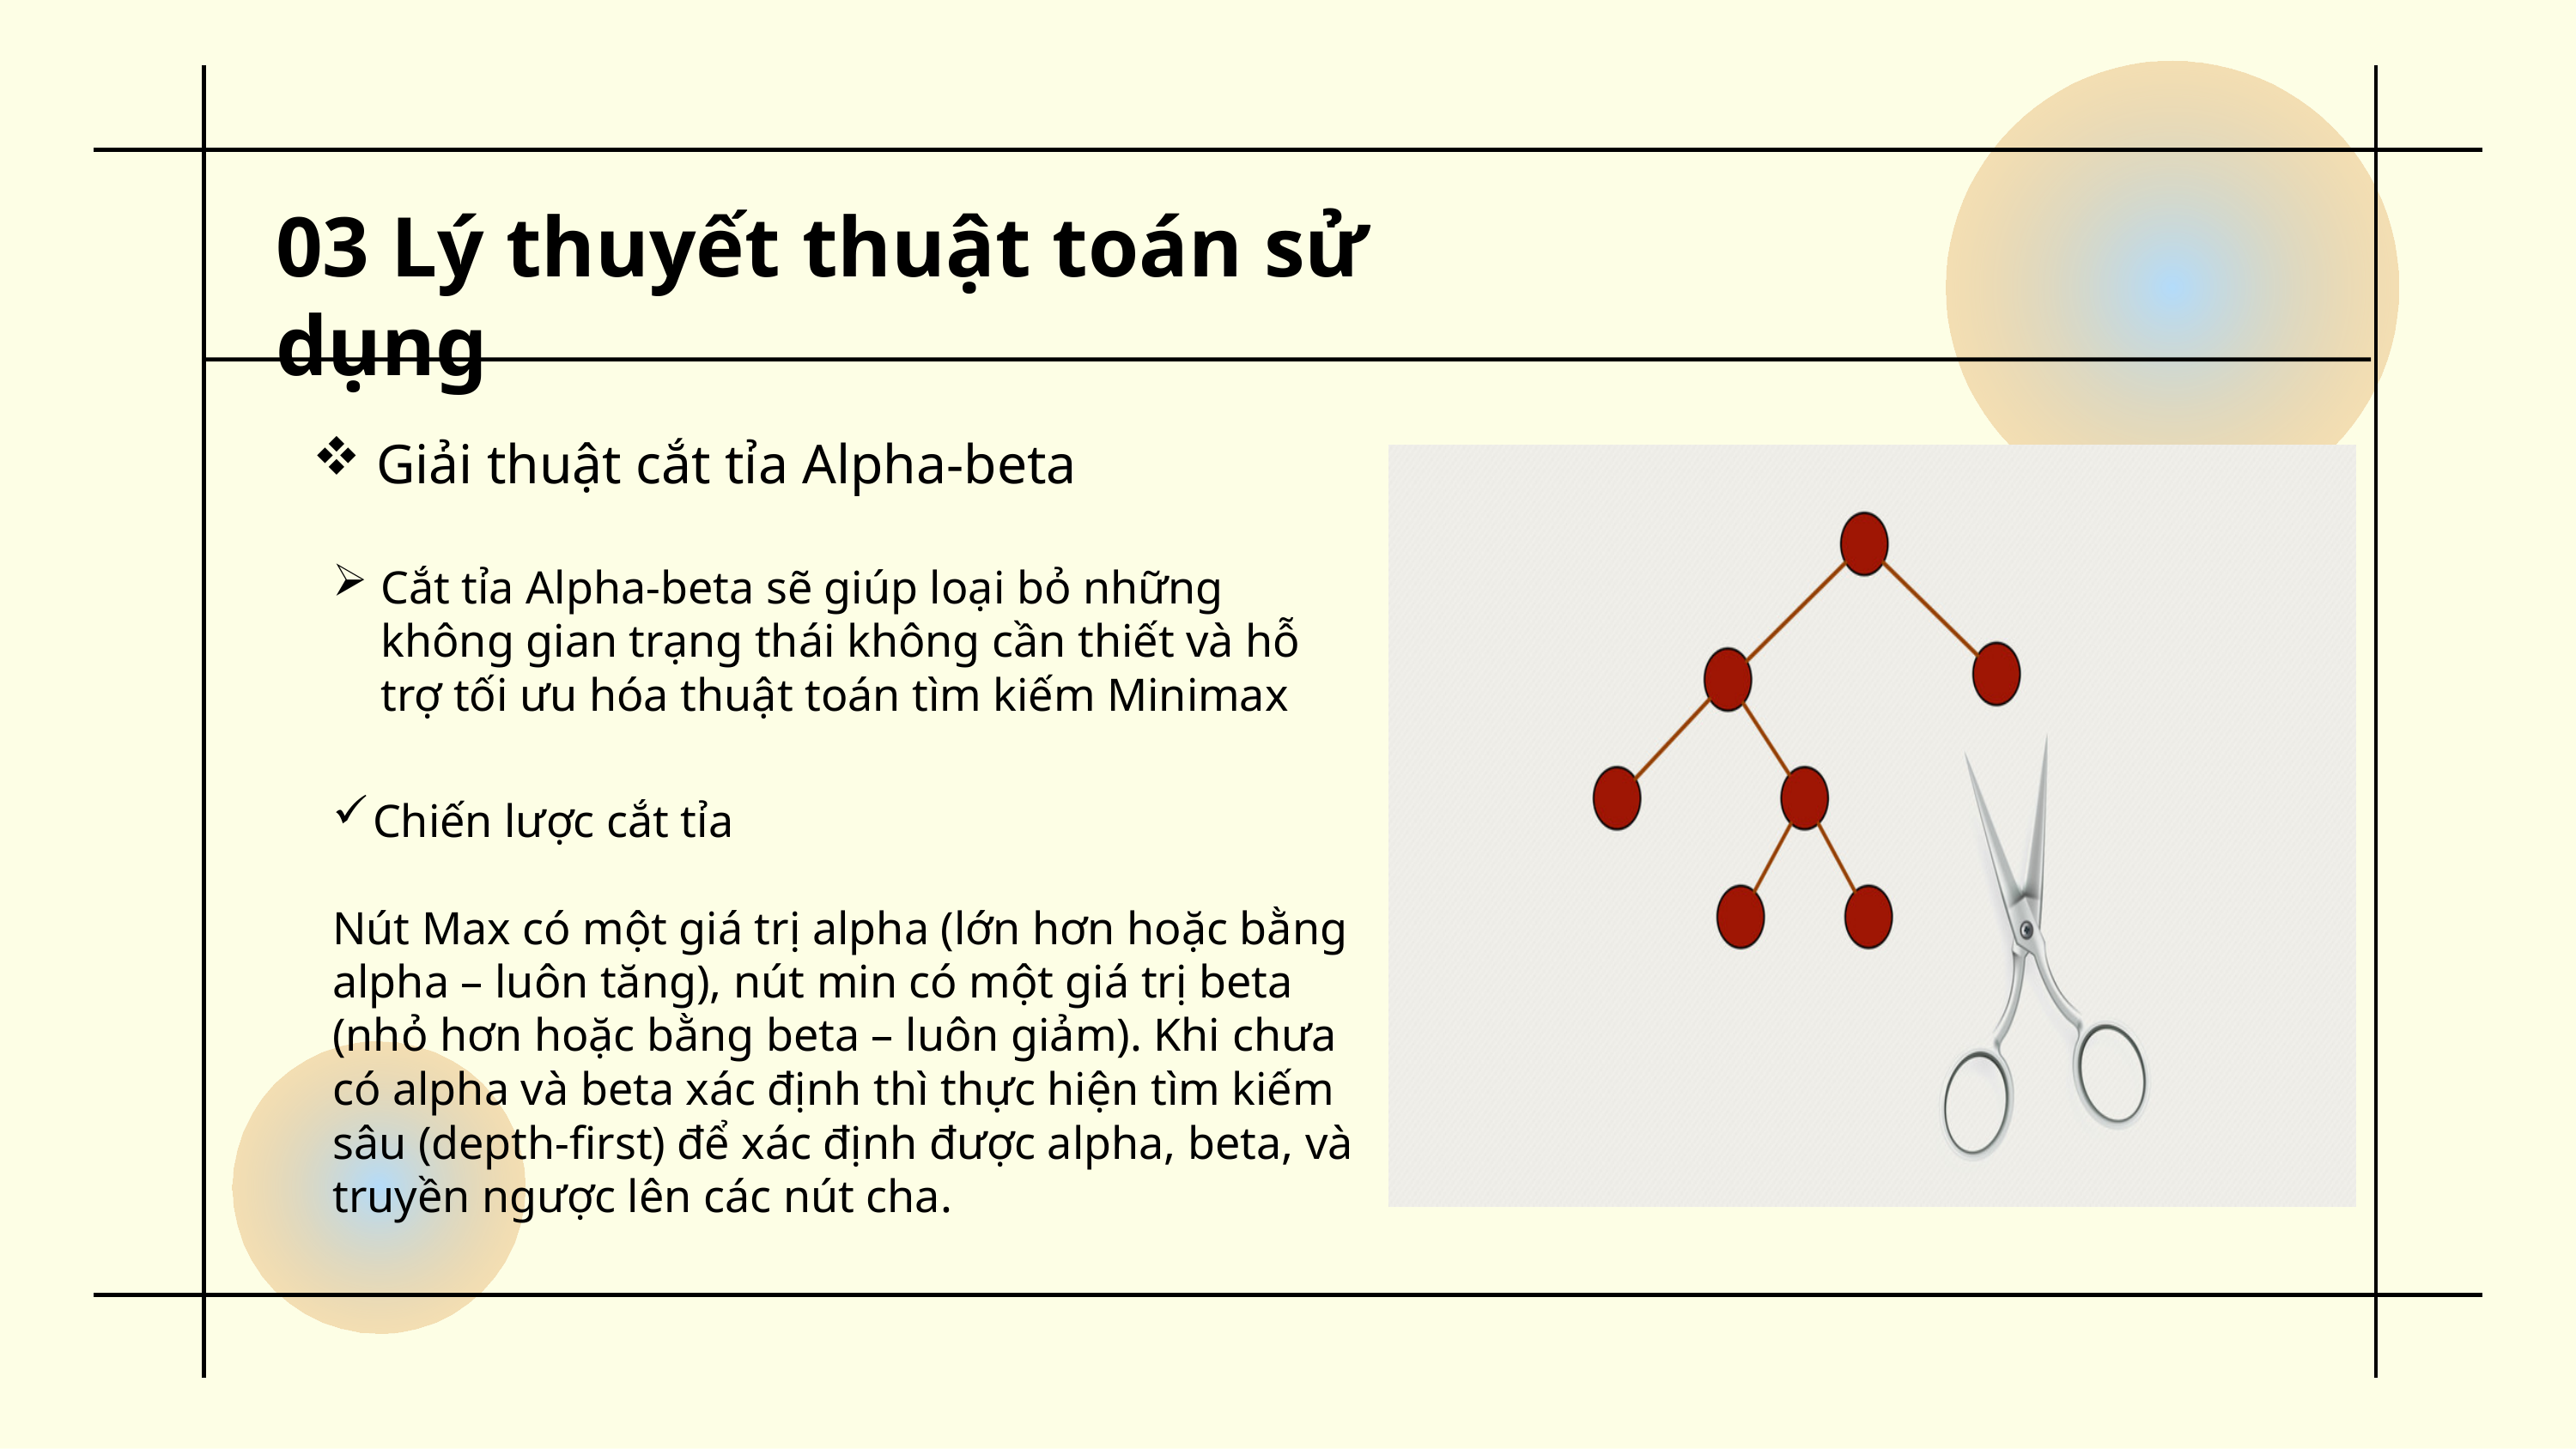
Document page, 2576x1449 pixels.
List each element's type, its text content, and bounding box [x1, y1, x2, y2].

text_box Chiến lược cắt tỉa Nút Max có một giá trị alpha (lớn hơn hoặc bằng alpha – luôn tăng), nút min có một giá trị beta (nhỏ hơn hoặc bằng beta – luôn giảm). Khi chưa có alpha và beta xác định thì thực hiện tìm kiếm sâu (depth-first) để xác định được alpha, beta, và truyền ngược lên các nút cha. [319, 785, 1405, 1282]
text_box 03 Lý thuyết thuật toán sử dụng [263, 369, 1552, 399]
text_box 03 Lý thuyết thuật toán sử dụng [263, 188, 1552, 359]
text_box Giải thuật cắt tỉa Alpha-beta [301, 391, 1181, 597]
picture [1388, 445, 2356, 1208]
text_box Cắt tỉa Alpha-beta sẽ giúp loại bỏ những không gian trạng thái không cần thiết và hỗ trợ tối ưu hóa thuật toán tìm kiếm Minimax [319, 552, 1374, 726]
